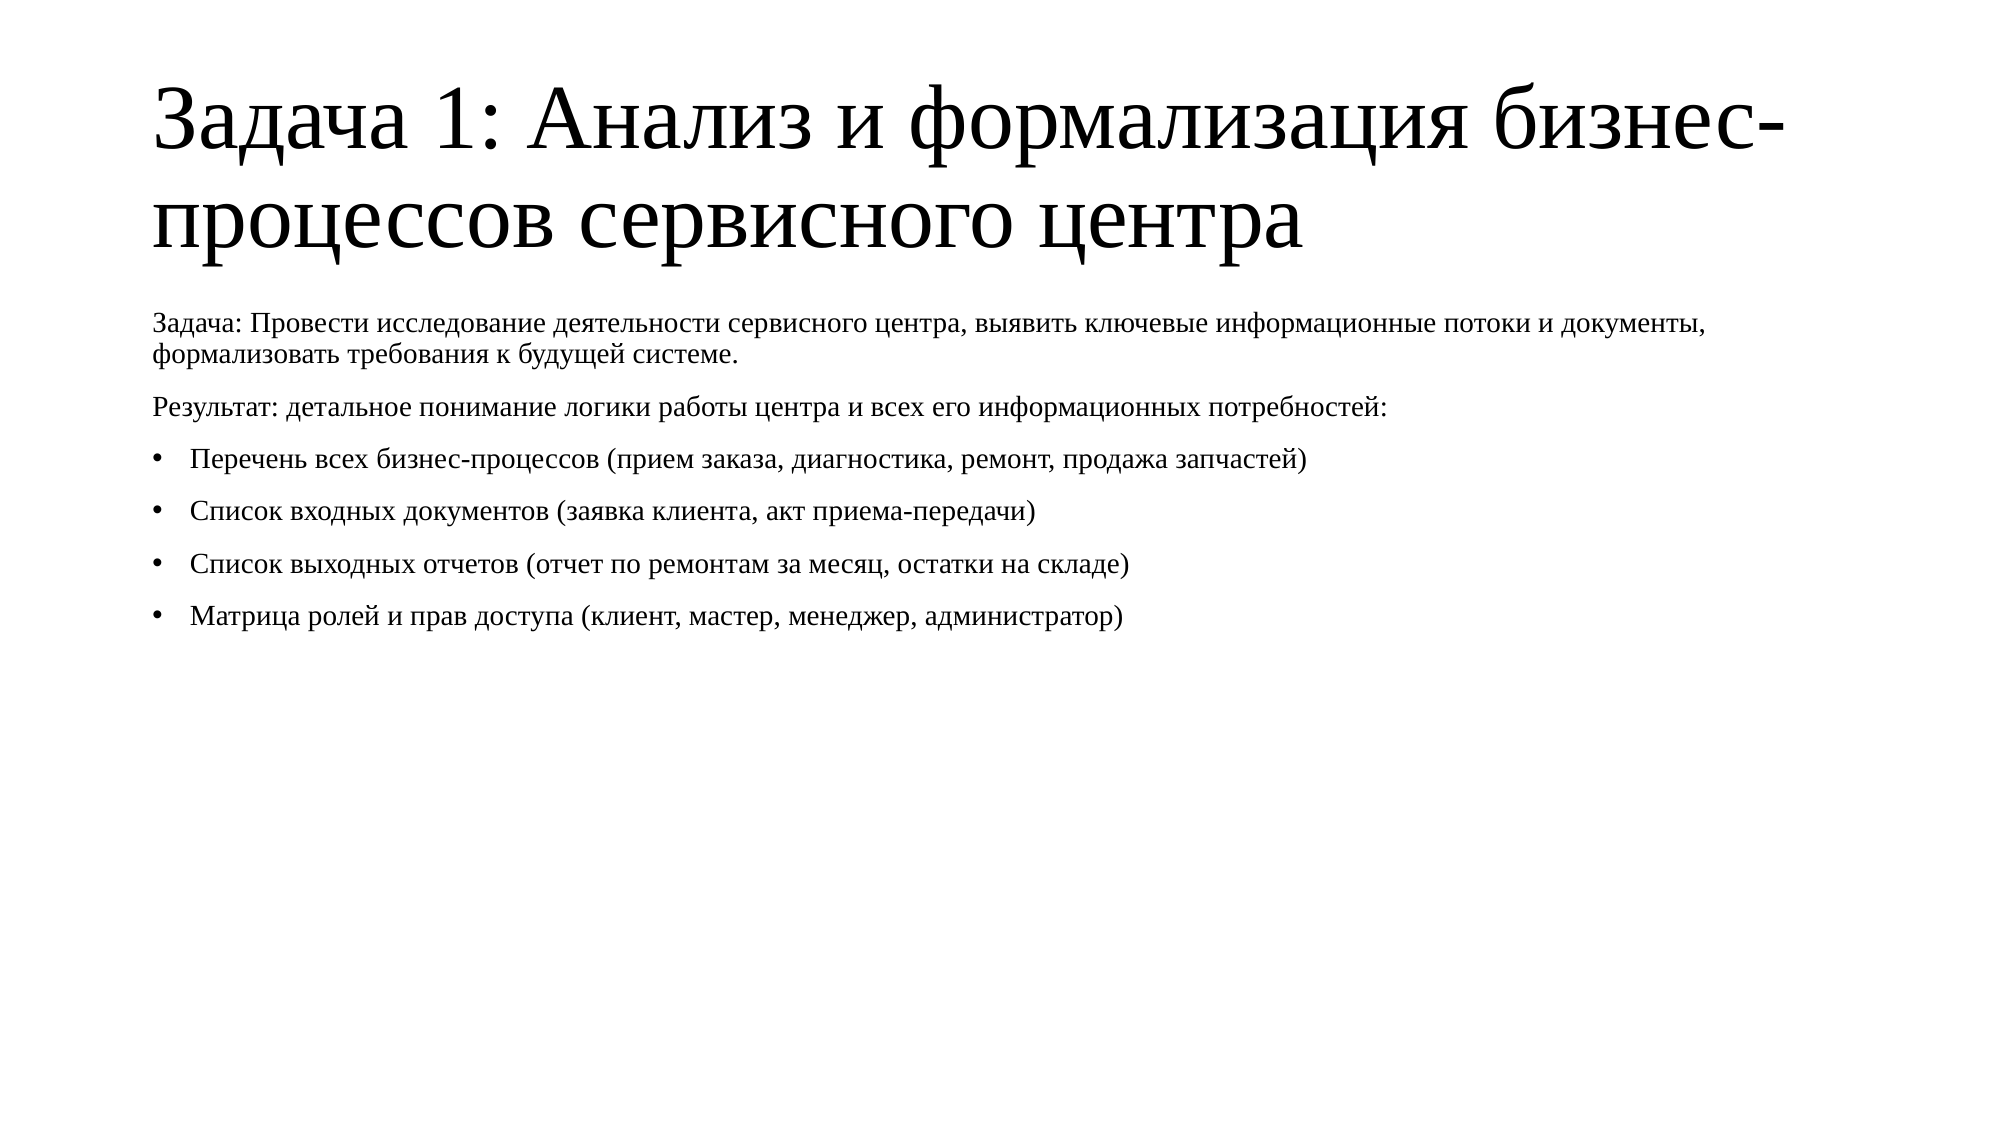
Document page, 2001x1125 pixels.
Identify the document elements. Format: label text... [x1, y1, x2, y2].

list Задача: Провести исследование деятельности сервисного центра, выявить ключевые информационные потоки и документы, формализовать требования к будущей системе. Результат: детальное понимание логики работы центра и всех его информационных потребностей: Перечень всех бизнес-процессов (прием заказа, диагностика, ремонт, продажа запчастей) Список входных документов (заявка клиента, акт приема-передачи) Список выходных отчетов (отчет по ремонтам за месяц, остатки на складе) Матрица ролей и прав доступа (клиент, мастер, менеджер, администратор) [137, 299, 1775, 686]
title Задача 1: Анализ и формализация бизнес-процессов сервисного центра [137, 59, 1863, 278]
